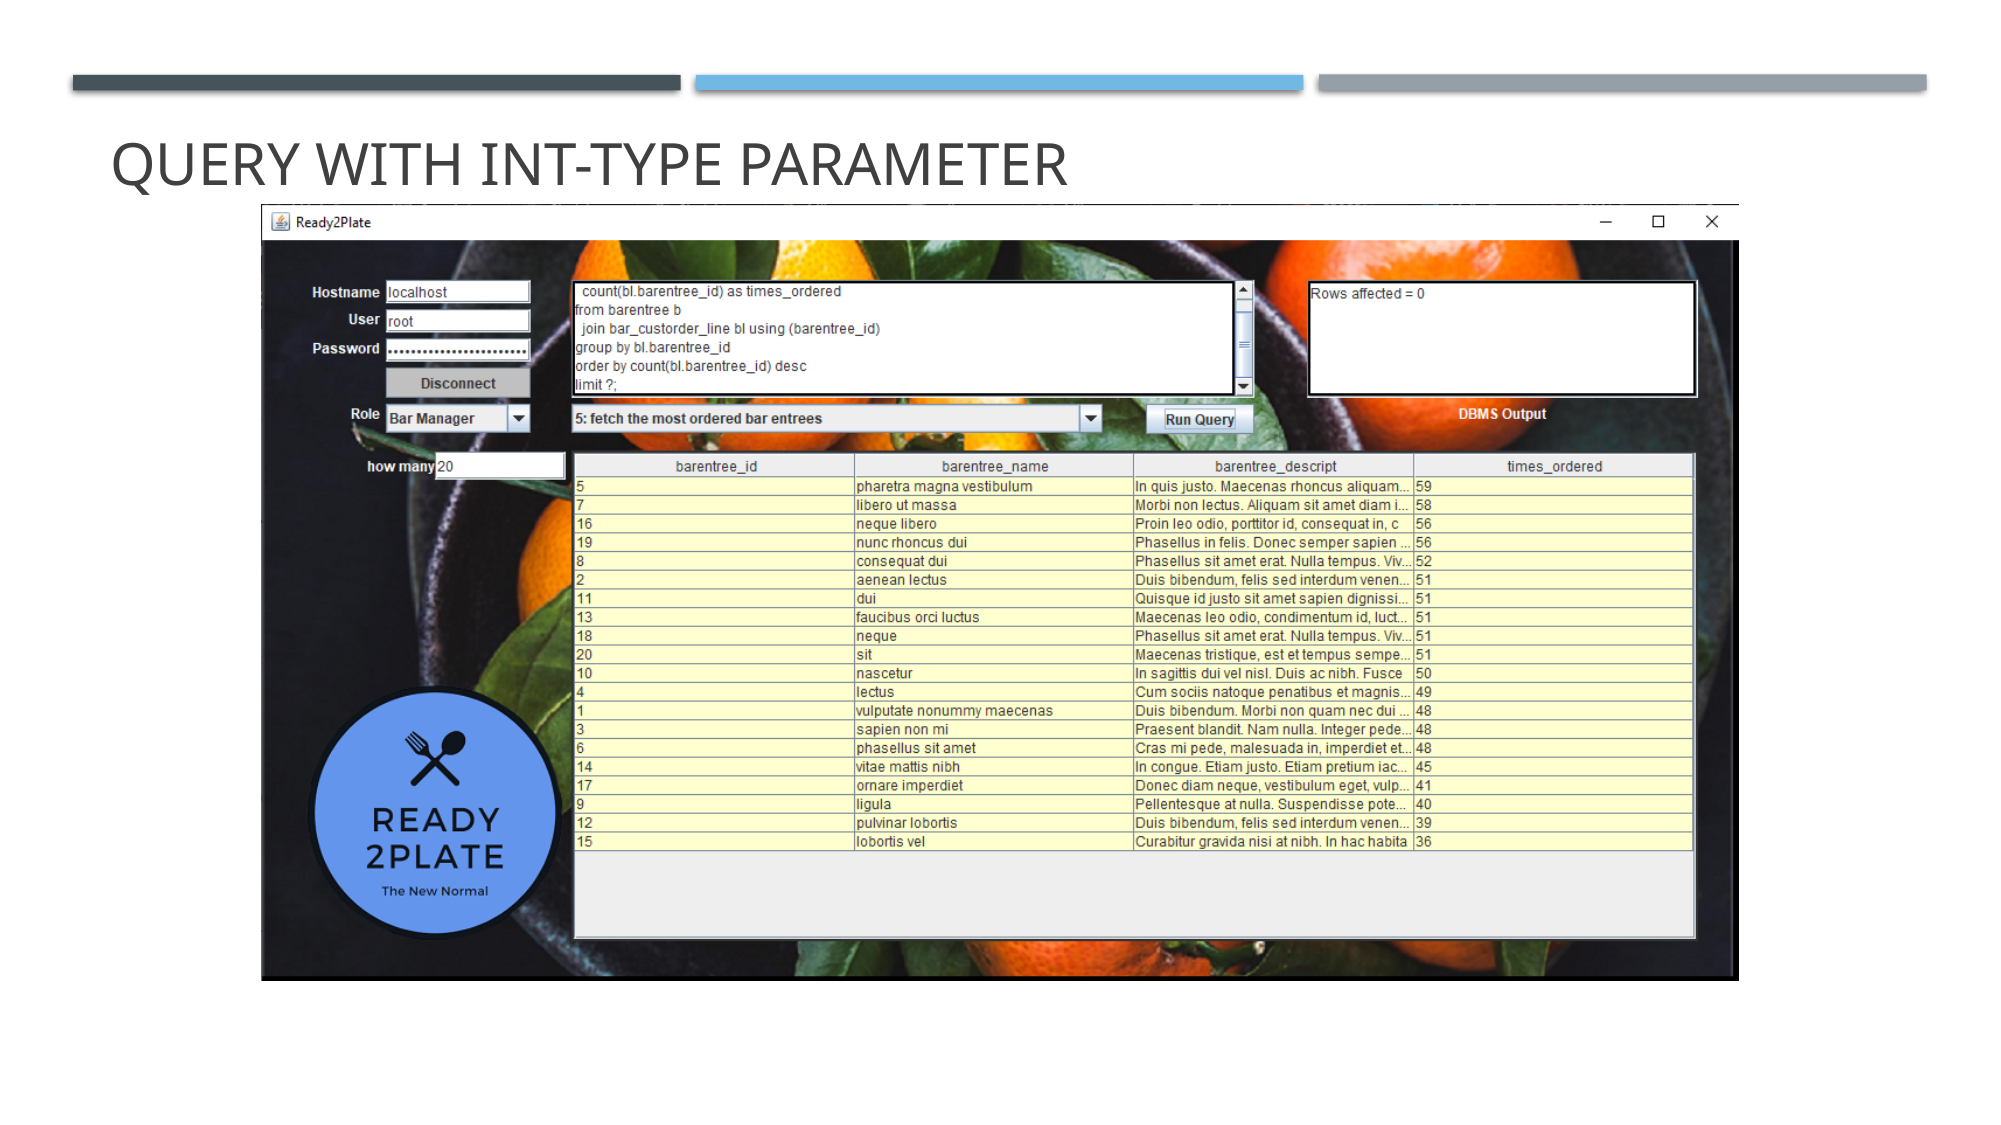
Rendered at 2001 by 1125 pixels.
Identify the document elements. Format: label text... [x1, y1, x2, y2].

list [260, 203, 1740, 981]
title Query with int-type parameter [95, 115, 1905, 205]
